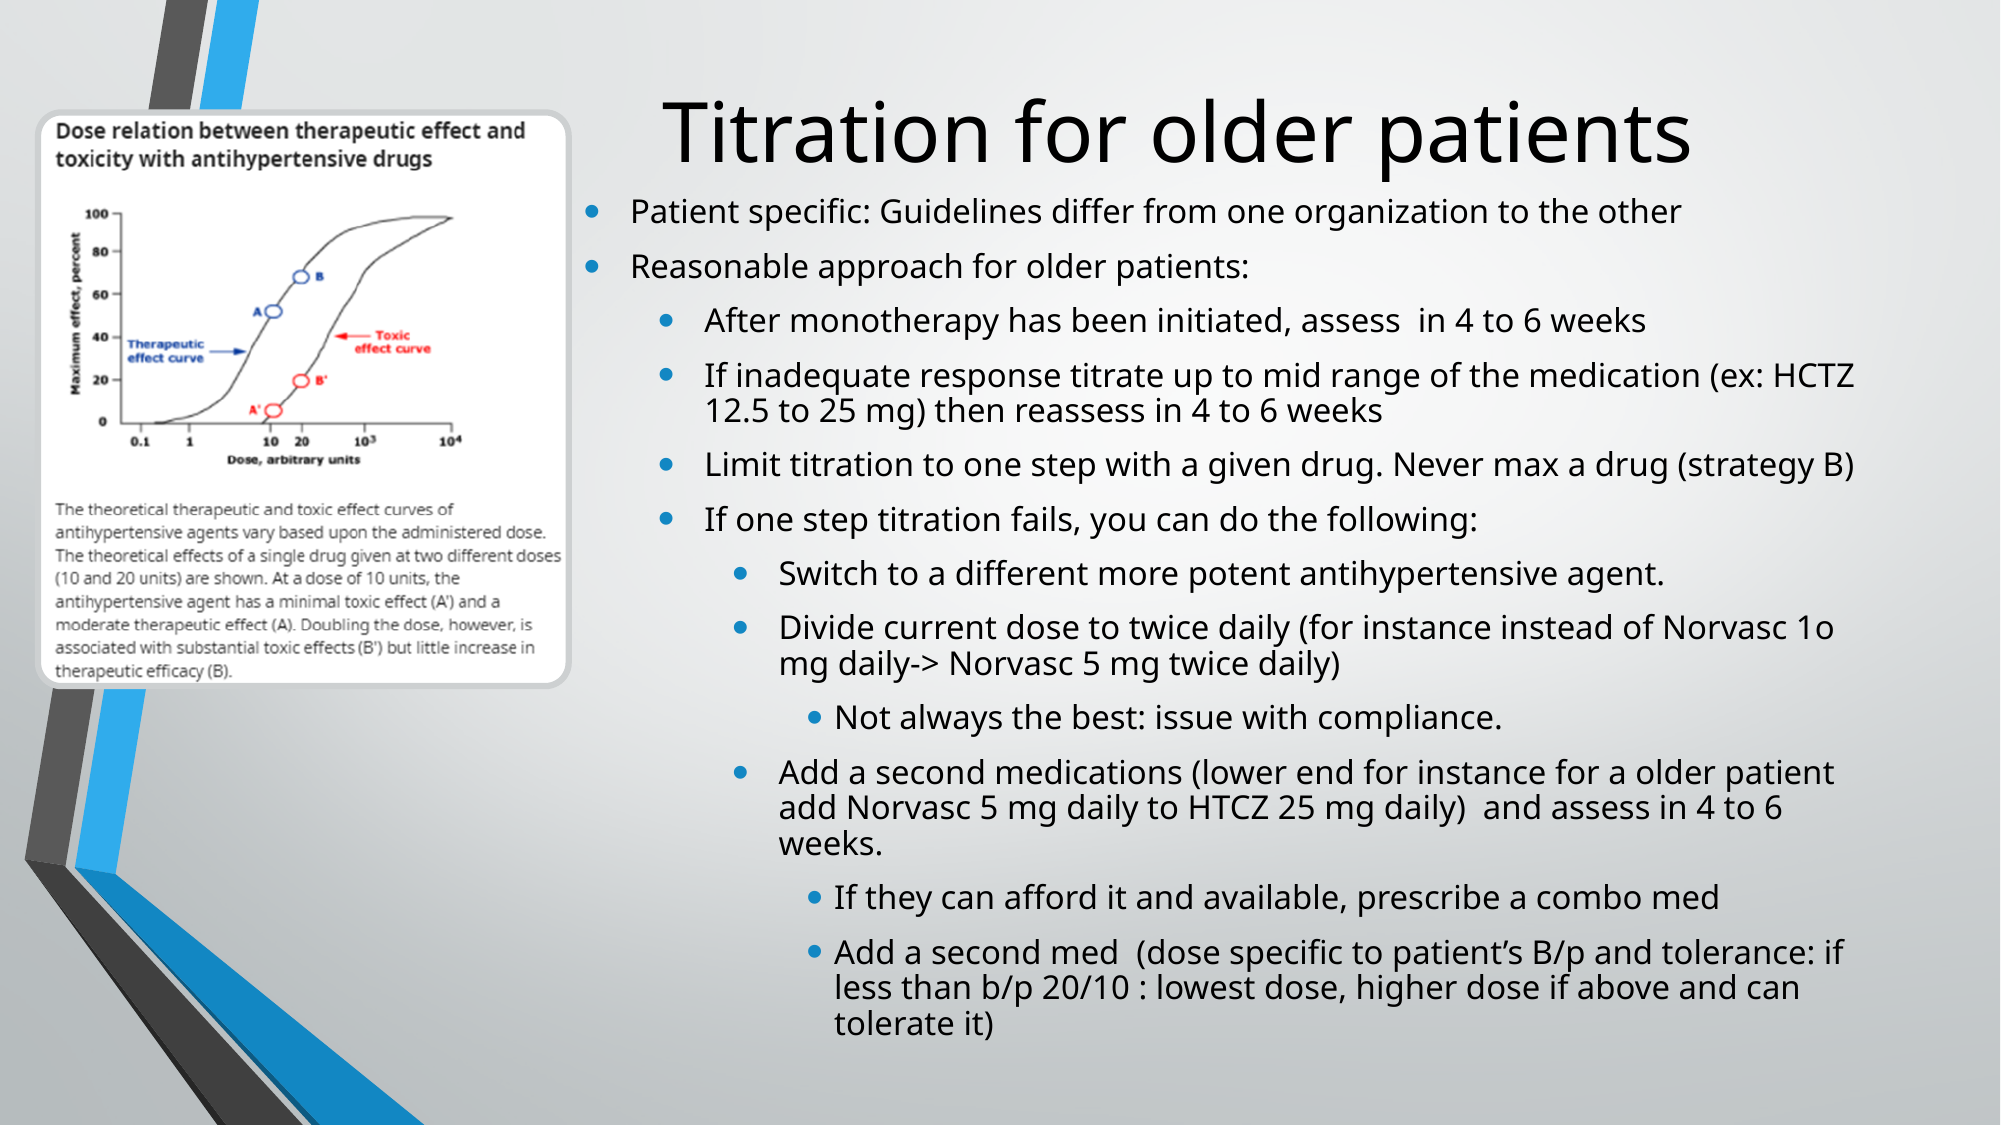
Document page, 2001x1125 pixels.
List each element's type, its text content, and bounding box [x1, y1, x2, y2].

title Titration for older patients [356, 31, 2000, 227]
picture [37, 112, 569, 687]
list Patient specific: Guidelines differ from one organization to the other Reasonable approach for older patients: After monotherapy has been initiated, assess in 4 to 6 weeks If inadequate response titrate up to mid range of the medication (ex: HCTZ 12.5 to 25 mg) then reassess in 4 to 6 weeks Limit titration to one step with a given drug. Never max a drug (strategy B) If one step titration fails, you can do the following: Switch to a different more potent antihypertensive agent. Divide current dose to twice daily (for instance instead of Norvasc 1o mg daily-> Norvasc 5 mg twice daily) Not always the best: issue with compliance. Add a second medications (lower end for instance for a older patient add Norvasc 5 mg daily to HTCZ 25 mg daily) and assess in 4 to 6 weeks. If they can afford it and available, prescribe a combo med Add a second med (dose specific to patient’s B/p and tolerance: if less than b/p 20/10 : lowest dose, higher dose if above and can tolerate it) [568, 188, 1888, 1057]
